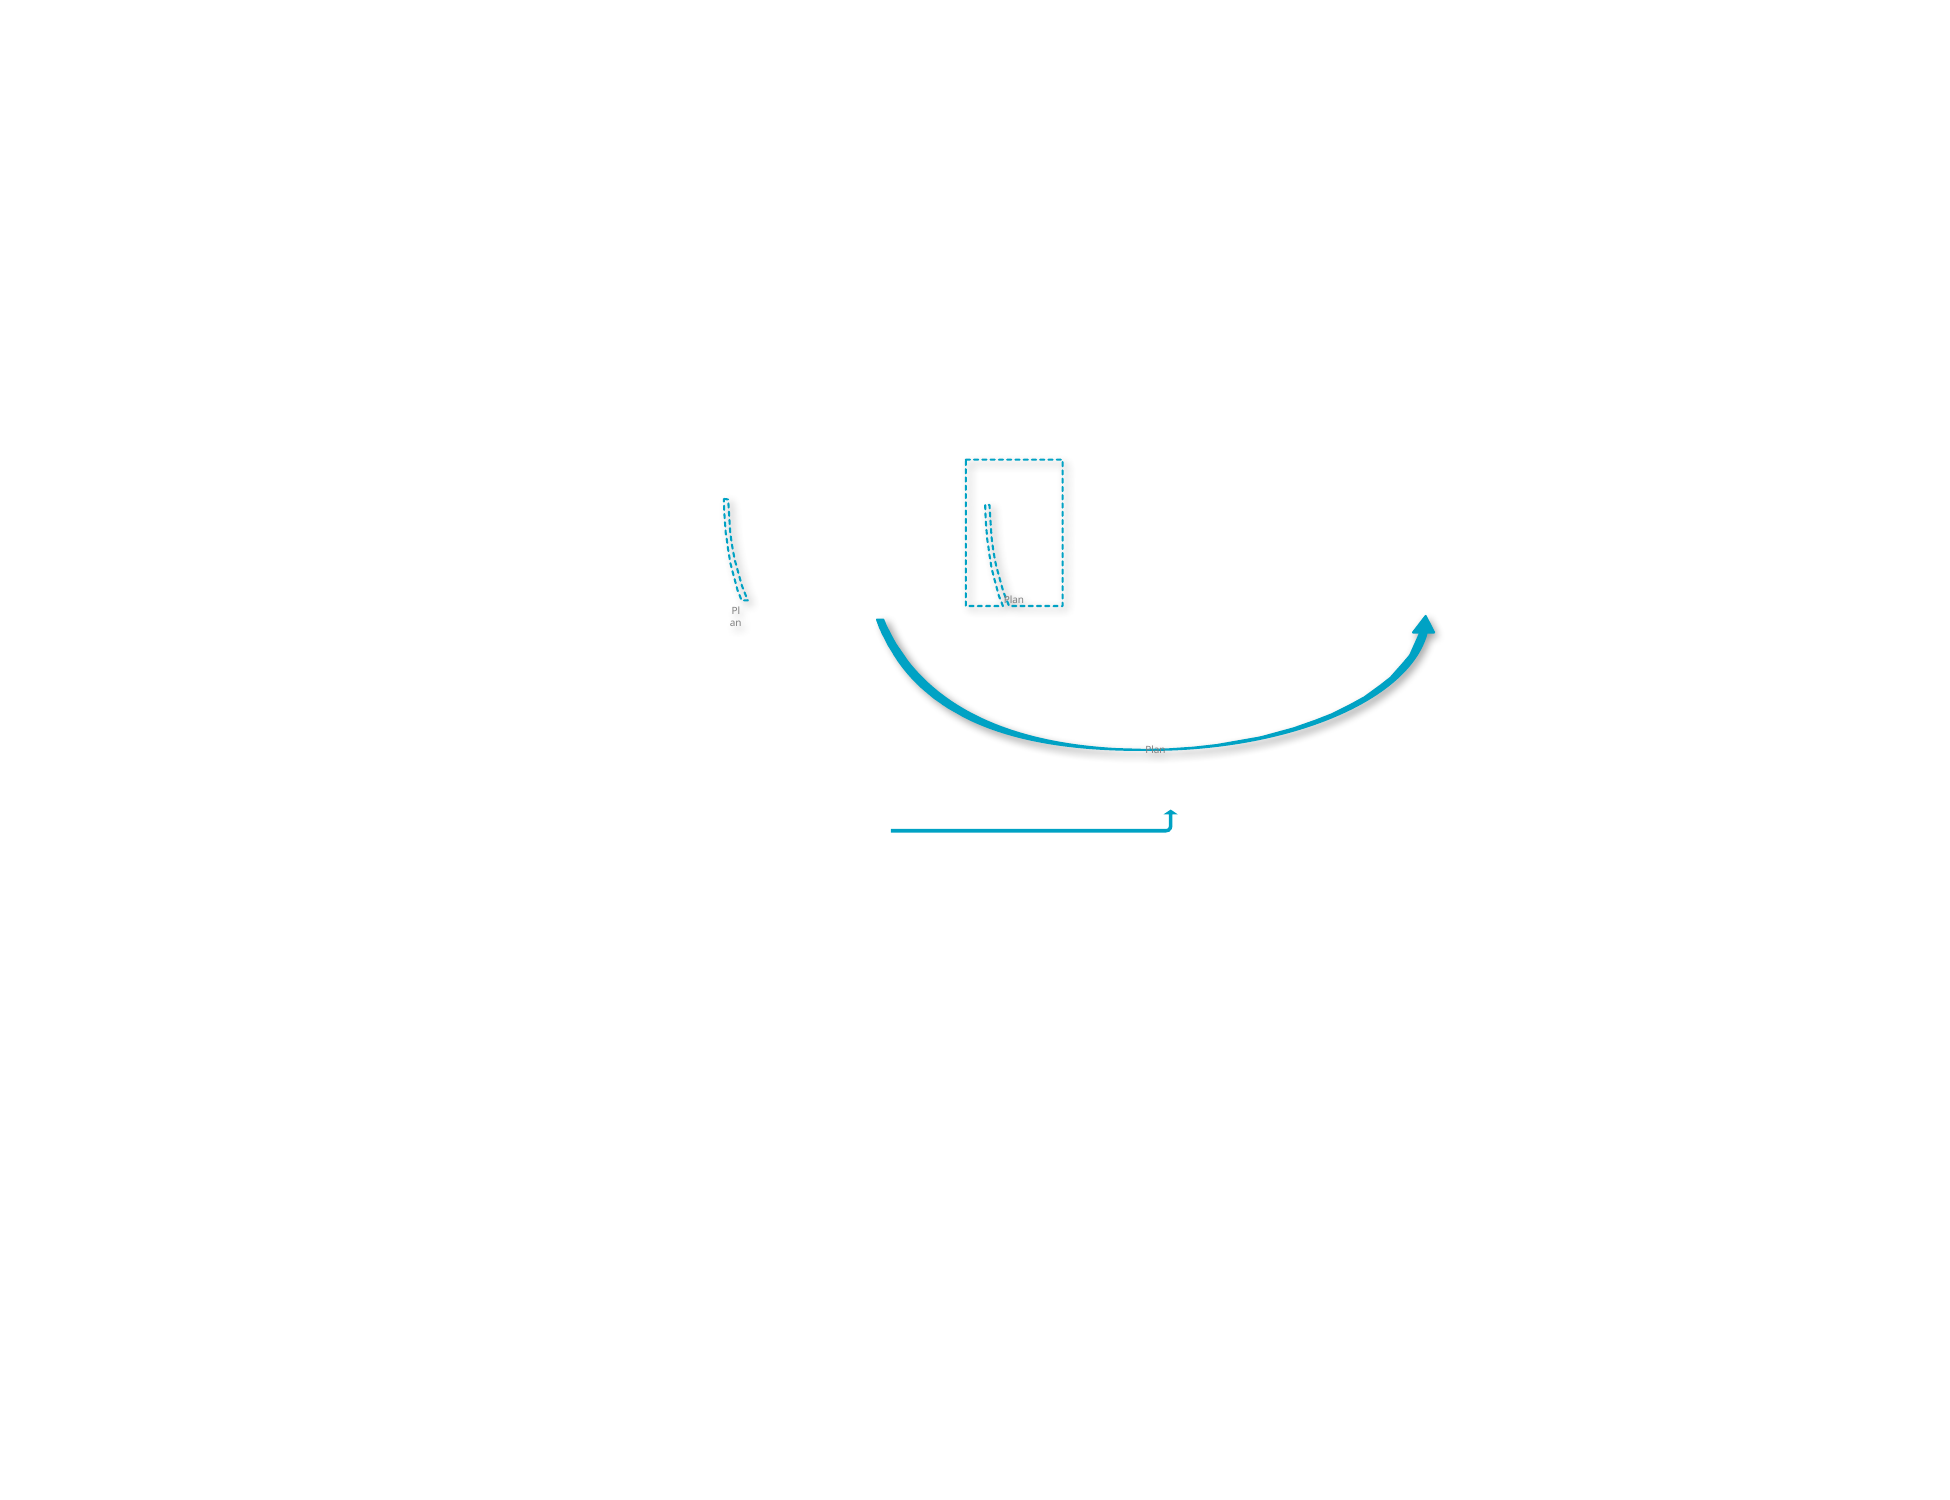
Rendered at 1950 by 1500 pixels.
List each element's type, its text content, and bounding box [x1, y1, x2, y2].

text_box Plan [877, 616, 1435, 750]
text_box [890, 809, 1178, 833]
text_box Plan [965, 459, 1063, 607]
text_box Plan [723, 498, 748, 601]
